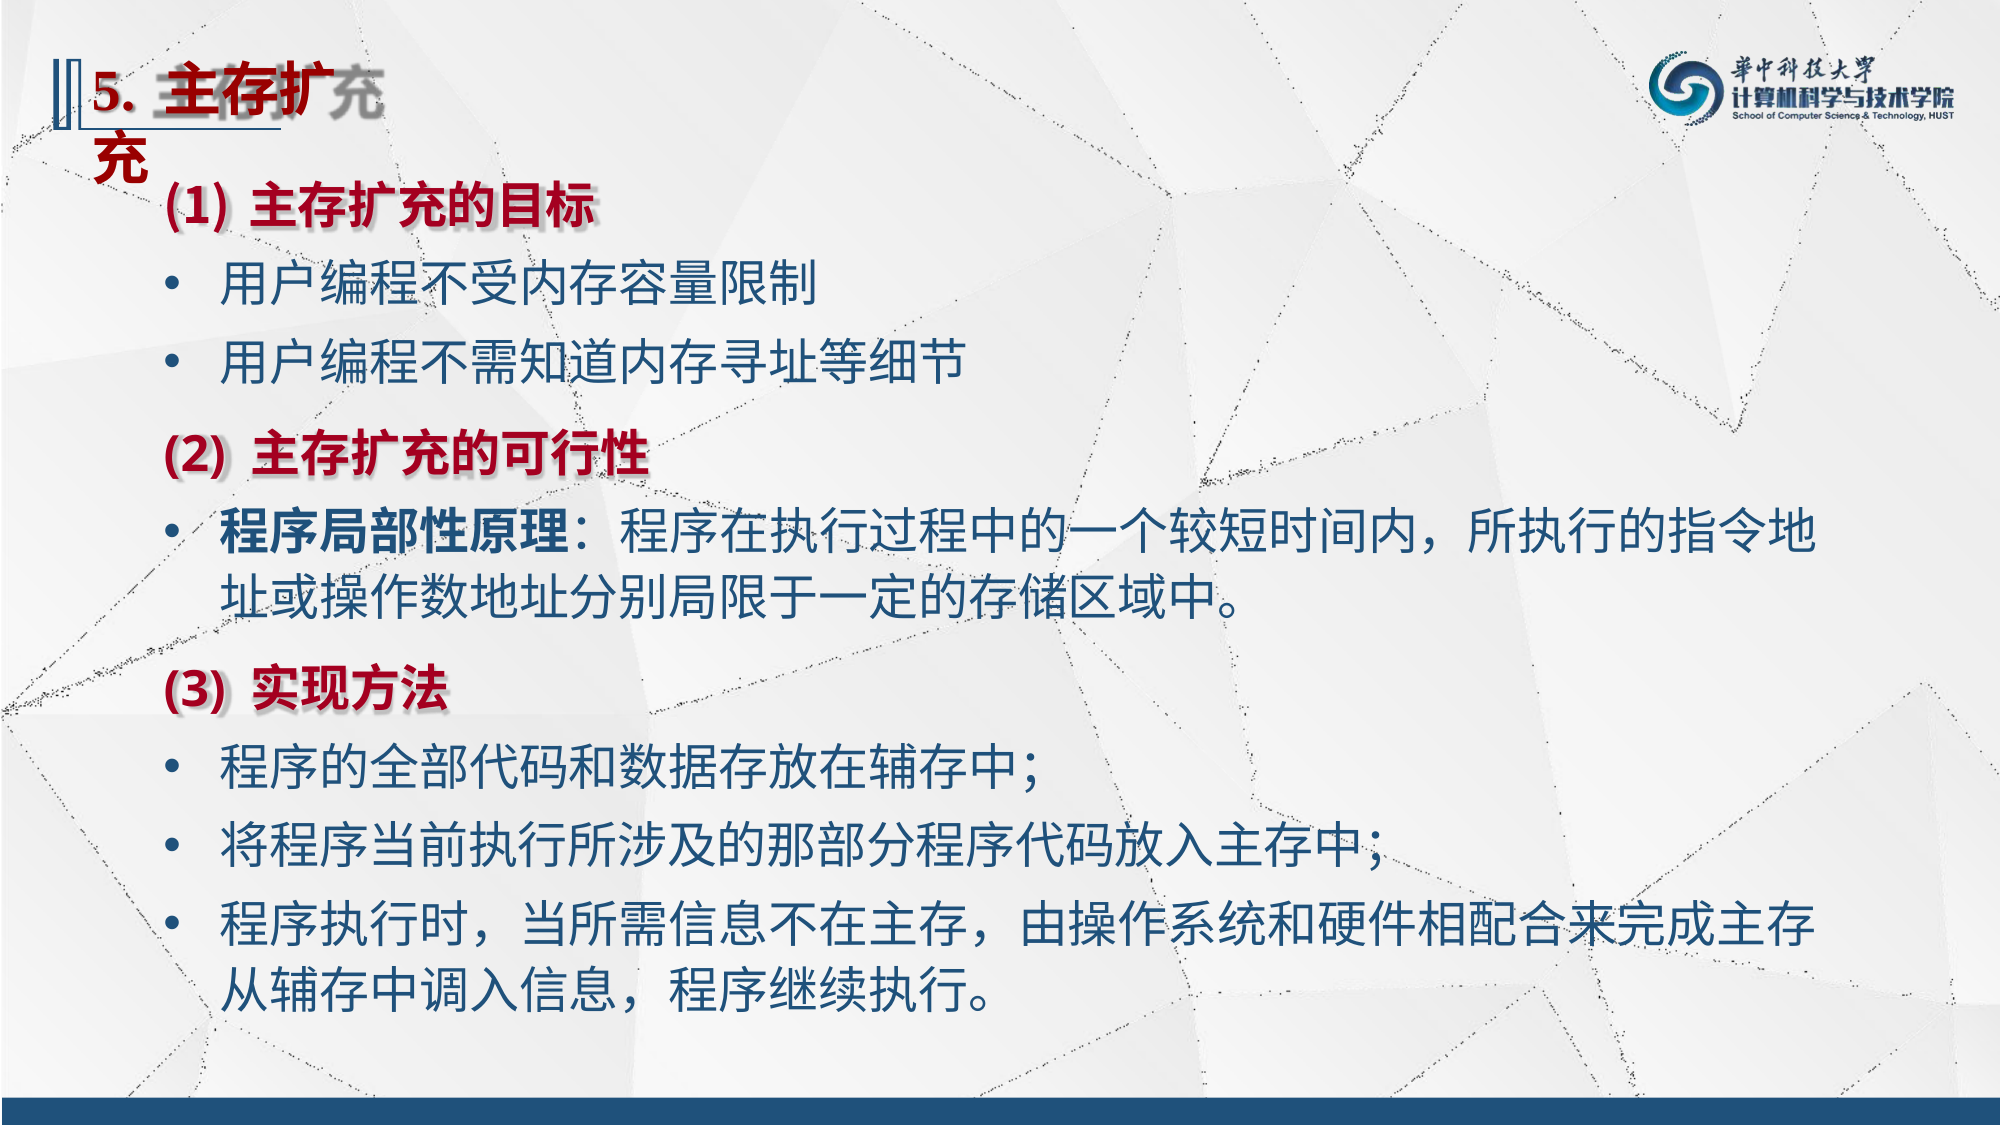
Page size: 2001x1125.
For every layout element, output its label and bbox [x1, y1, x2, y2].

text_box [55, 34, 424, 165]
text_box [0, 0, 2000, 1125]
